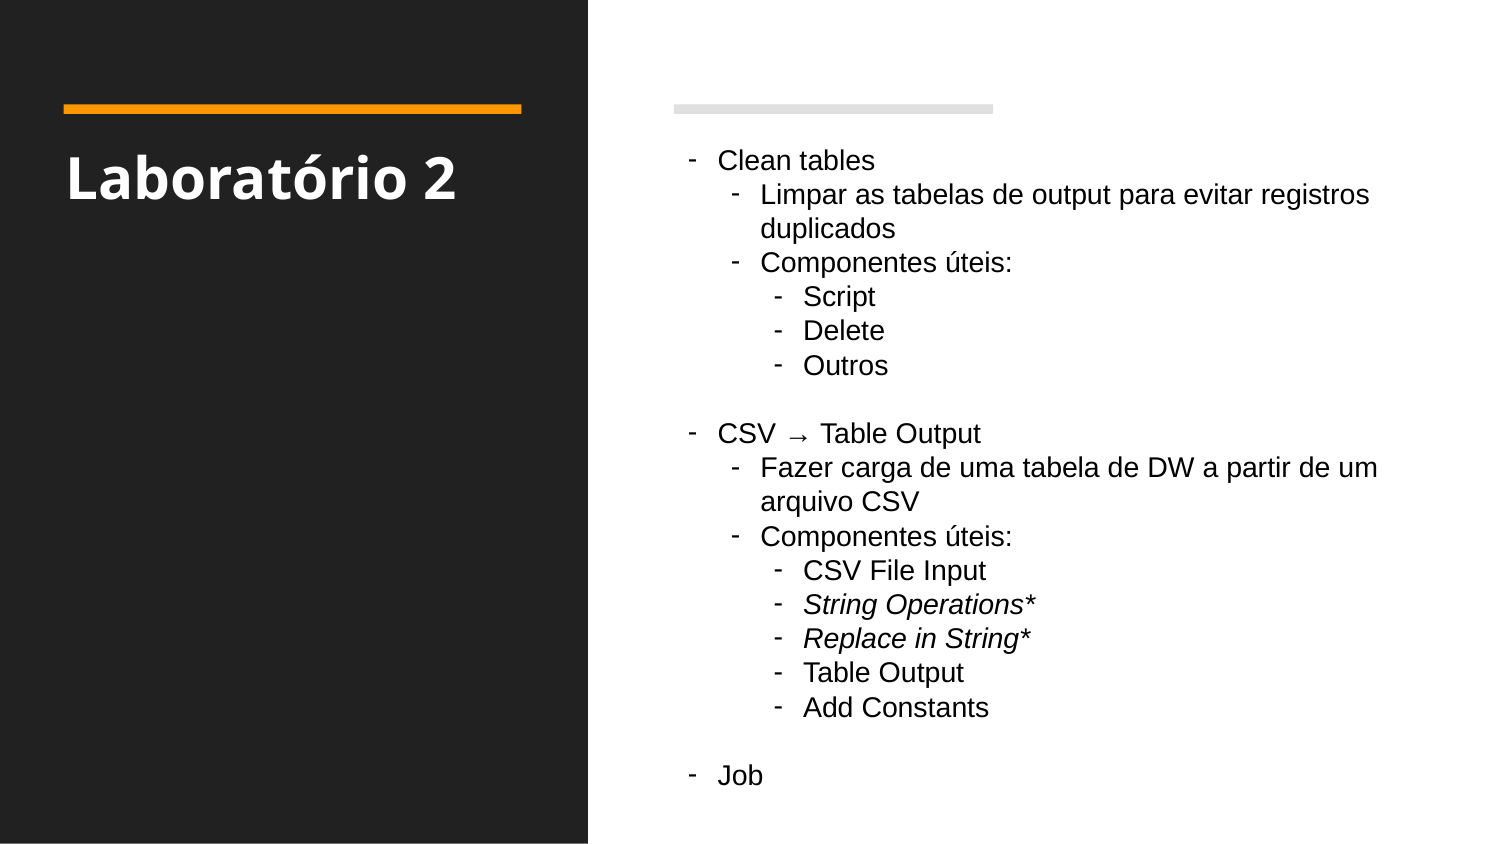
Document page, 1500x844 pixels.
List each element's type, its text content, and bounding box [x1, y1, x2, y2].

list Clean tables Limpar as tabelas de output para evitar registros duplicados Componentes úteis: Script Delete Outros CSV → Table Output Fazer carga de uma tabela de DW a partir de um arquivo CSV Componentes úteis: CSV File Input String Operations* Replace in String* Table Output Add Constants Job [659, 125, 1468, 753]
title Laboratório 2 [50, 125, 522, 743]
